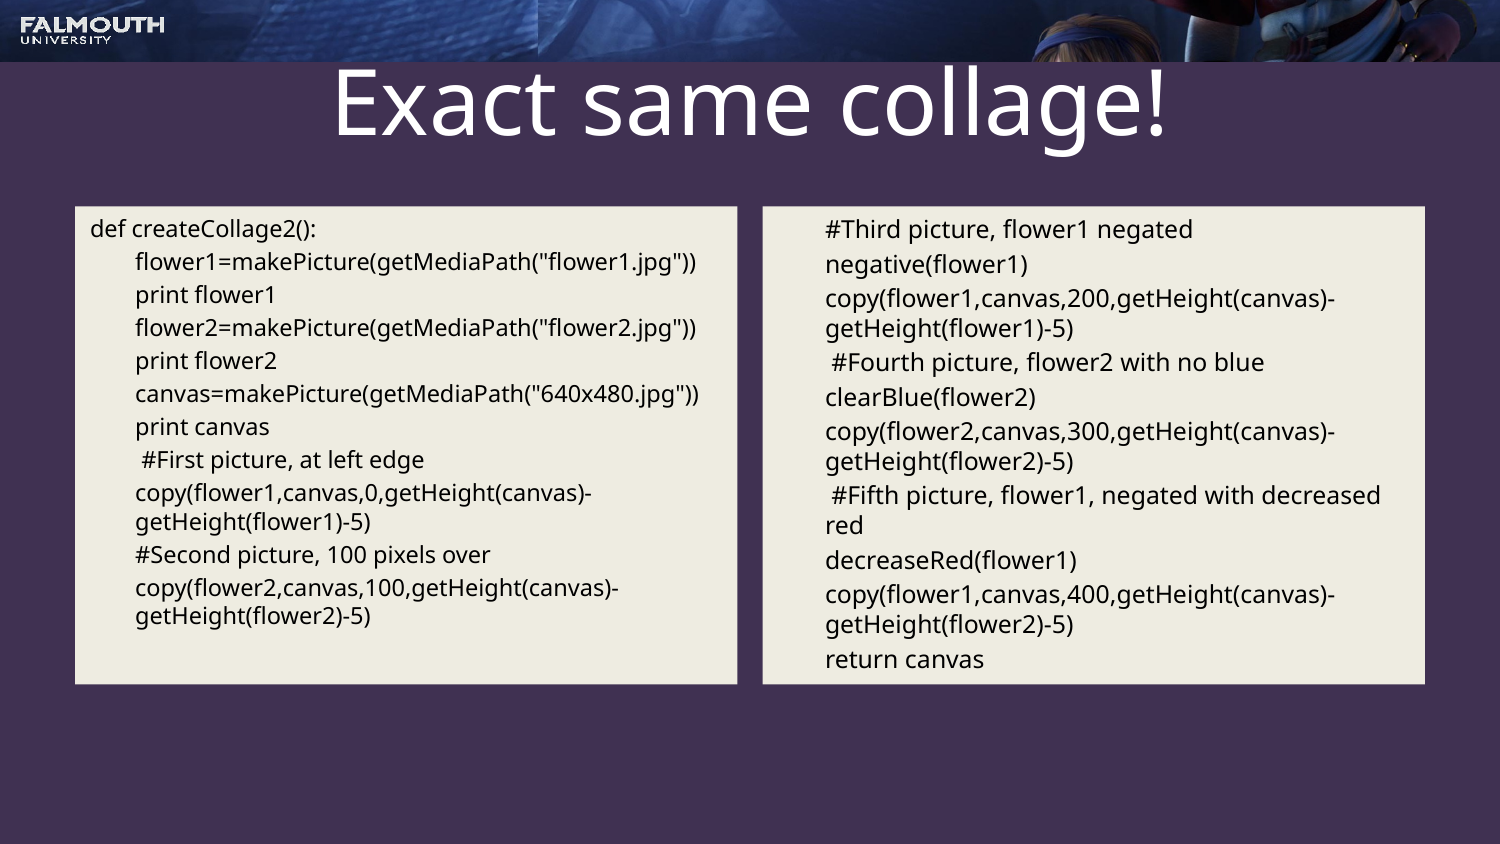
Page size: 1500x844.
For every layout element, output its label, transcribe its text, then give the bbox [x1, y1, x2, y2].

list #Third picture, flower1 negated negative(flower1) copy(flower1,canvas,200,getHeight(canvas)-getHeight(flower1)-5) #Fourth picture, flower2 with no blue clearBlue(flower2) copy(flower2,canvas,300,getHeight(canvas)-getHeight(flower2)-5) #Fifth picture, flower1, negated with decreased red decreaseRed(flower1) copy(flower1,canvas,400,getHeight(canvas)-getHeight(flower2)-5) return canvas [762, 206, 1425, 685]
list def createCollage2(): flower1=makePicture(getMediaPath("flower1.jpg")) print flower1 flower2=makePicture(getMediaPath("flower2.jpg")) print flower2 canvas=makePicture(getMediaPath("640x480.jpg")) print canvas #First picture, at left edge copy(flower1,canvas,0,getHeight(canvas)-getHeight(flower1)-5) #Second picture, 100 pixels over copy(flower2,canvas,100,getHeight(canvas)-getHeight(flower2)-5) [75, 206, 738, 685]
title Exact same collage! [75, 28, 1425, 169]
picture [0, 0, 1500, 62]
